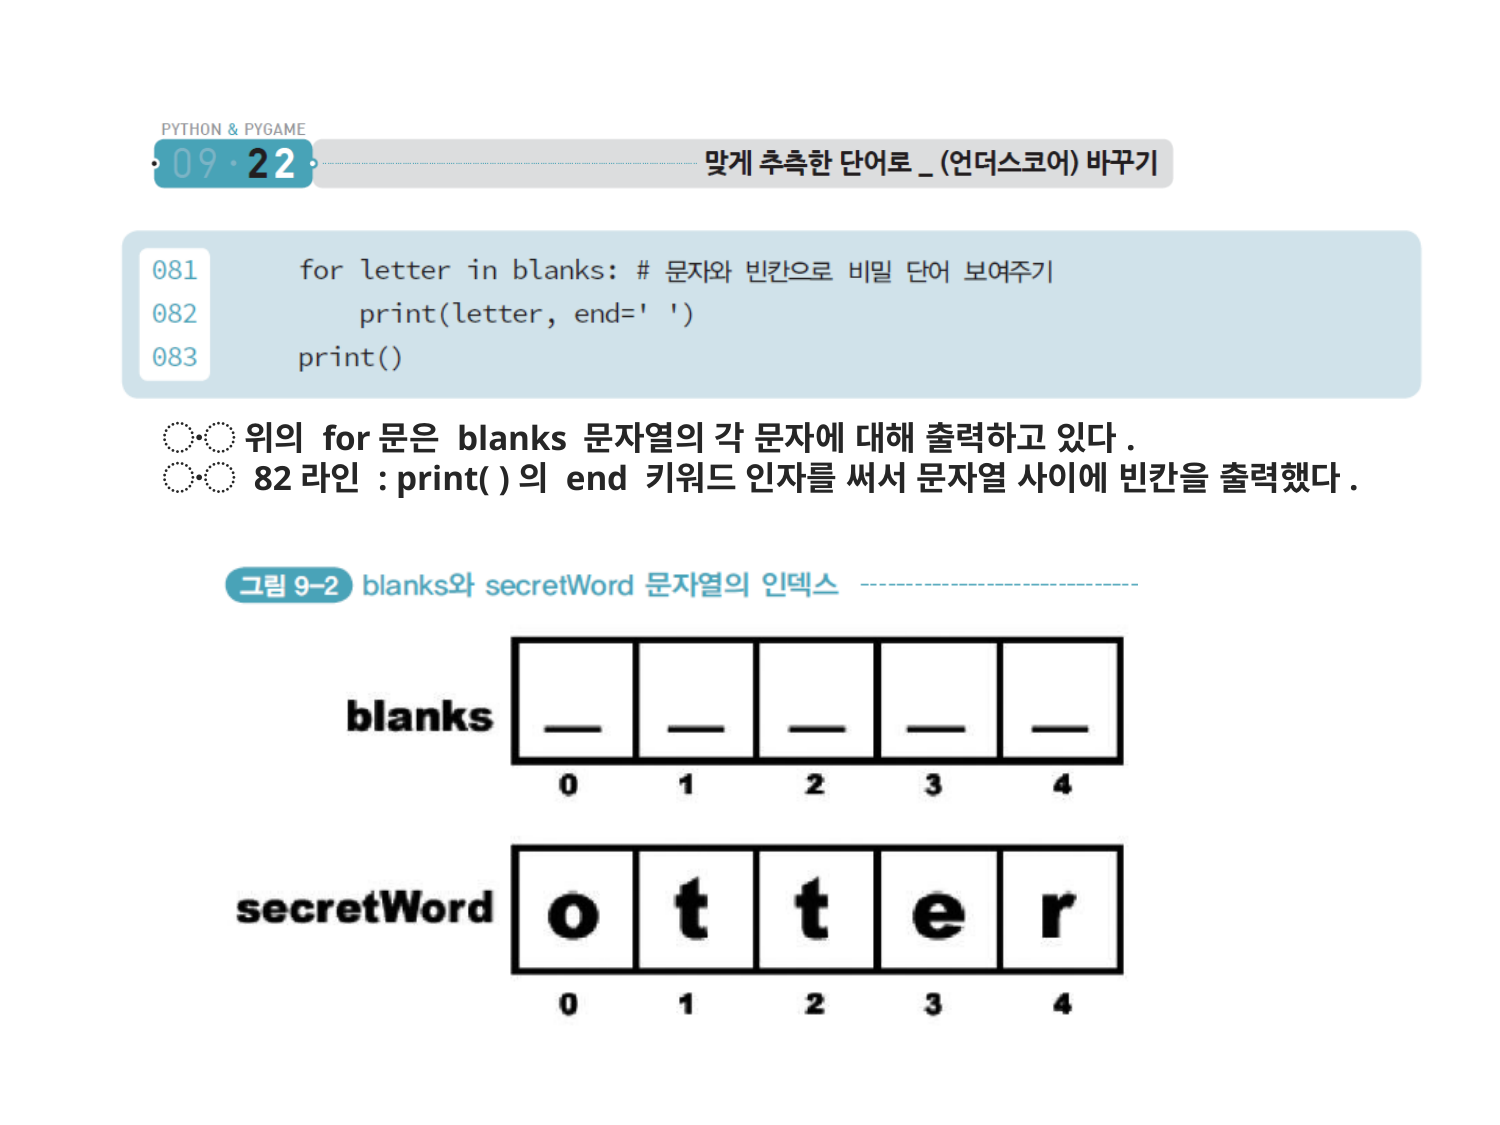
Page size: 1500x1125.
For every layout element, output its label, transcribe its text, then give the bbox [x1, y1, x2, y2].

picture [117, 225, 1429, 403]
text_box 〮 위의 for문은 blanks 문자열의 각 문자에 대해 출력하고 있다. 〮 82라인 : print( )의 end 키워드 인자를 써서 문자열 사이에 빈칸을 출력했다. [147, 409, 1429, 505]
picture [146, 119, 1179, 194]
picture [212, 556, 1138, 1035]
